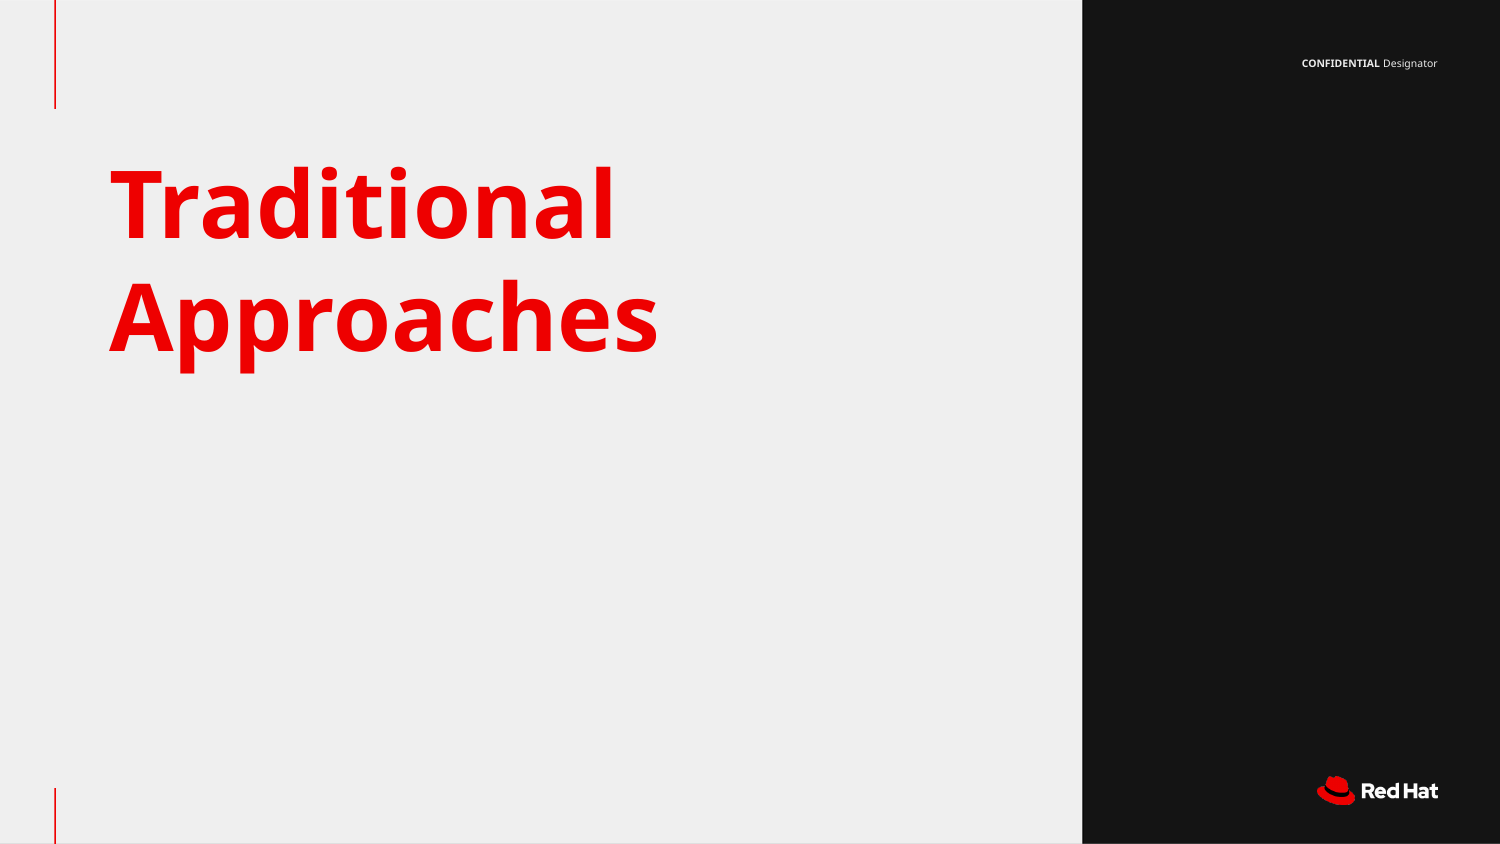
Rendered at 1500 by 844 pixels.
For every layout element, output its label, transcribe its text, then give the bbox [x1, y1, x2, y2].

picture [0, 0, 1500, 844]
title Traditional Approaches [55, 133, 895, 393]
